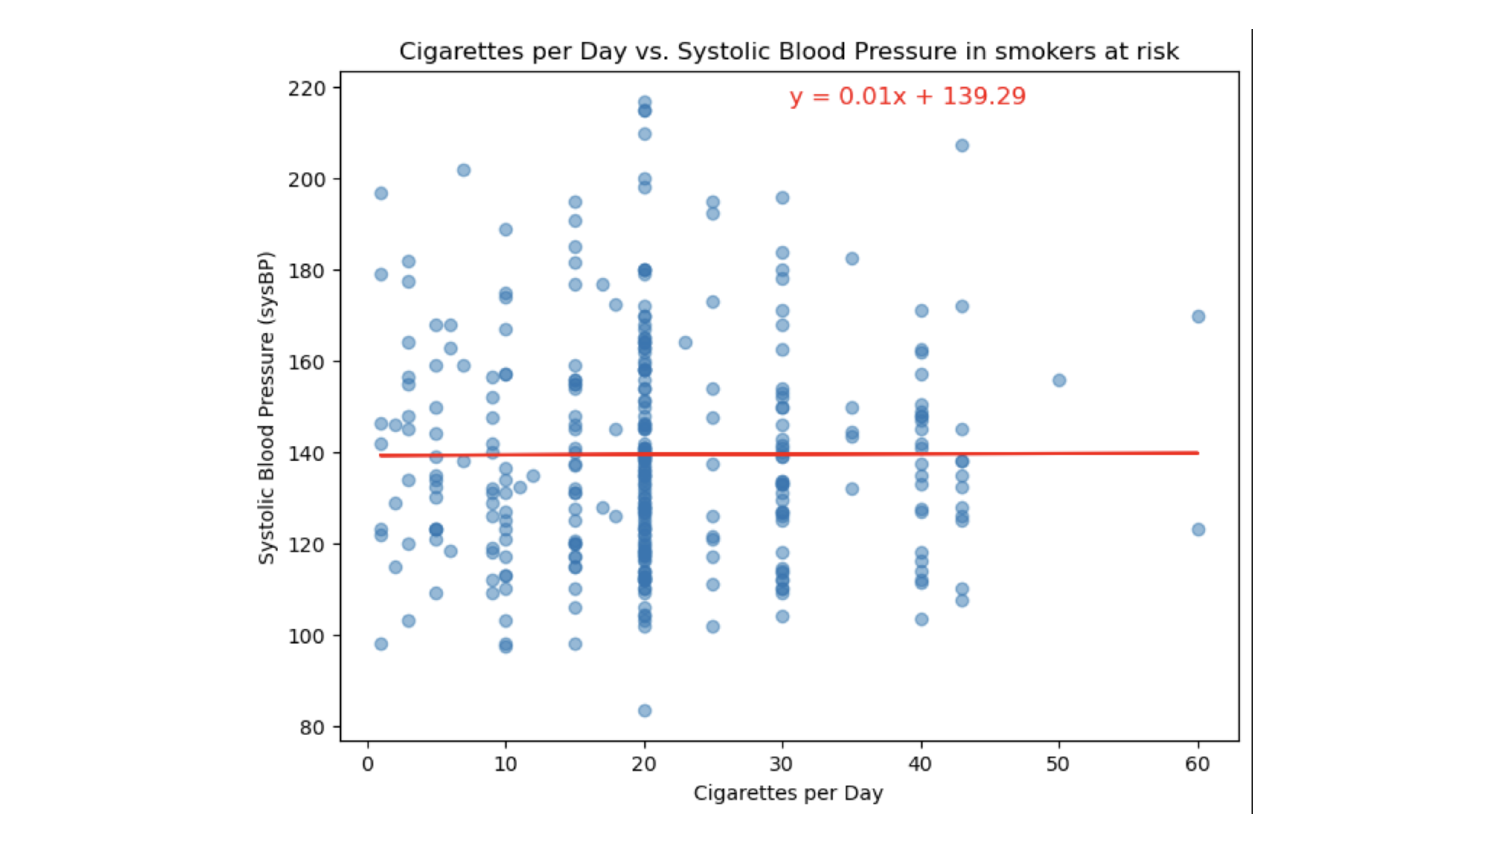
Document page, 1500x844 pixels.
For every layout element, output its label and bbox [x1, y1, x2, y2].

picture [247, 29, 1253, 815]
